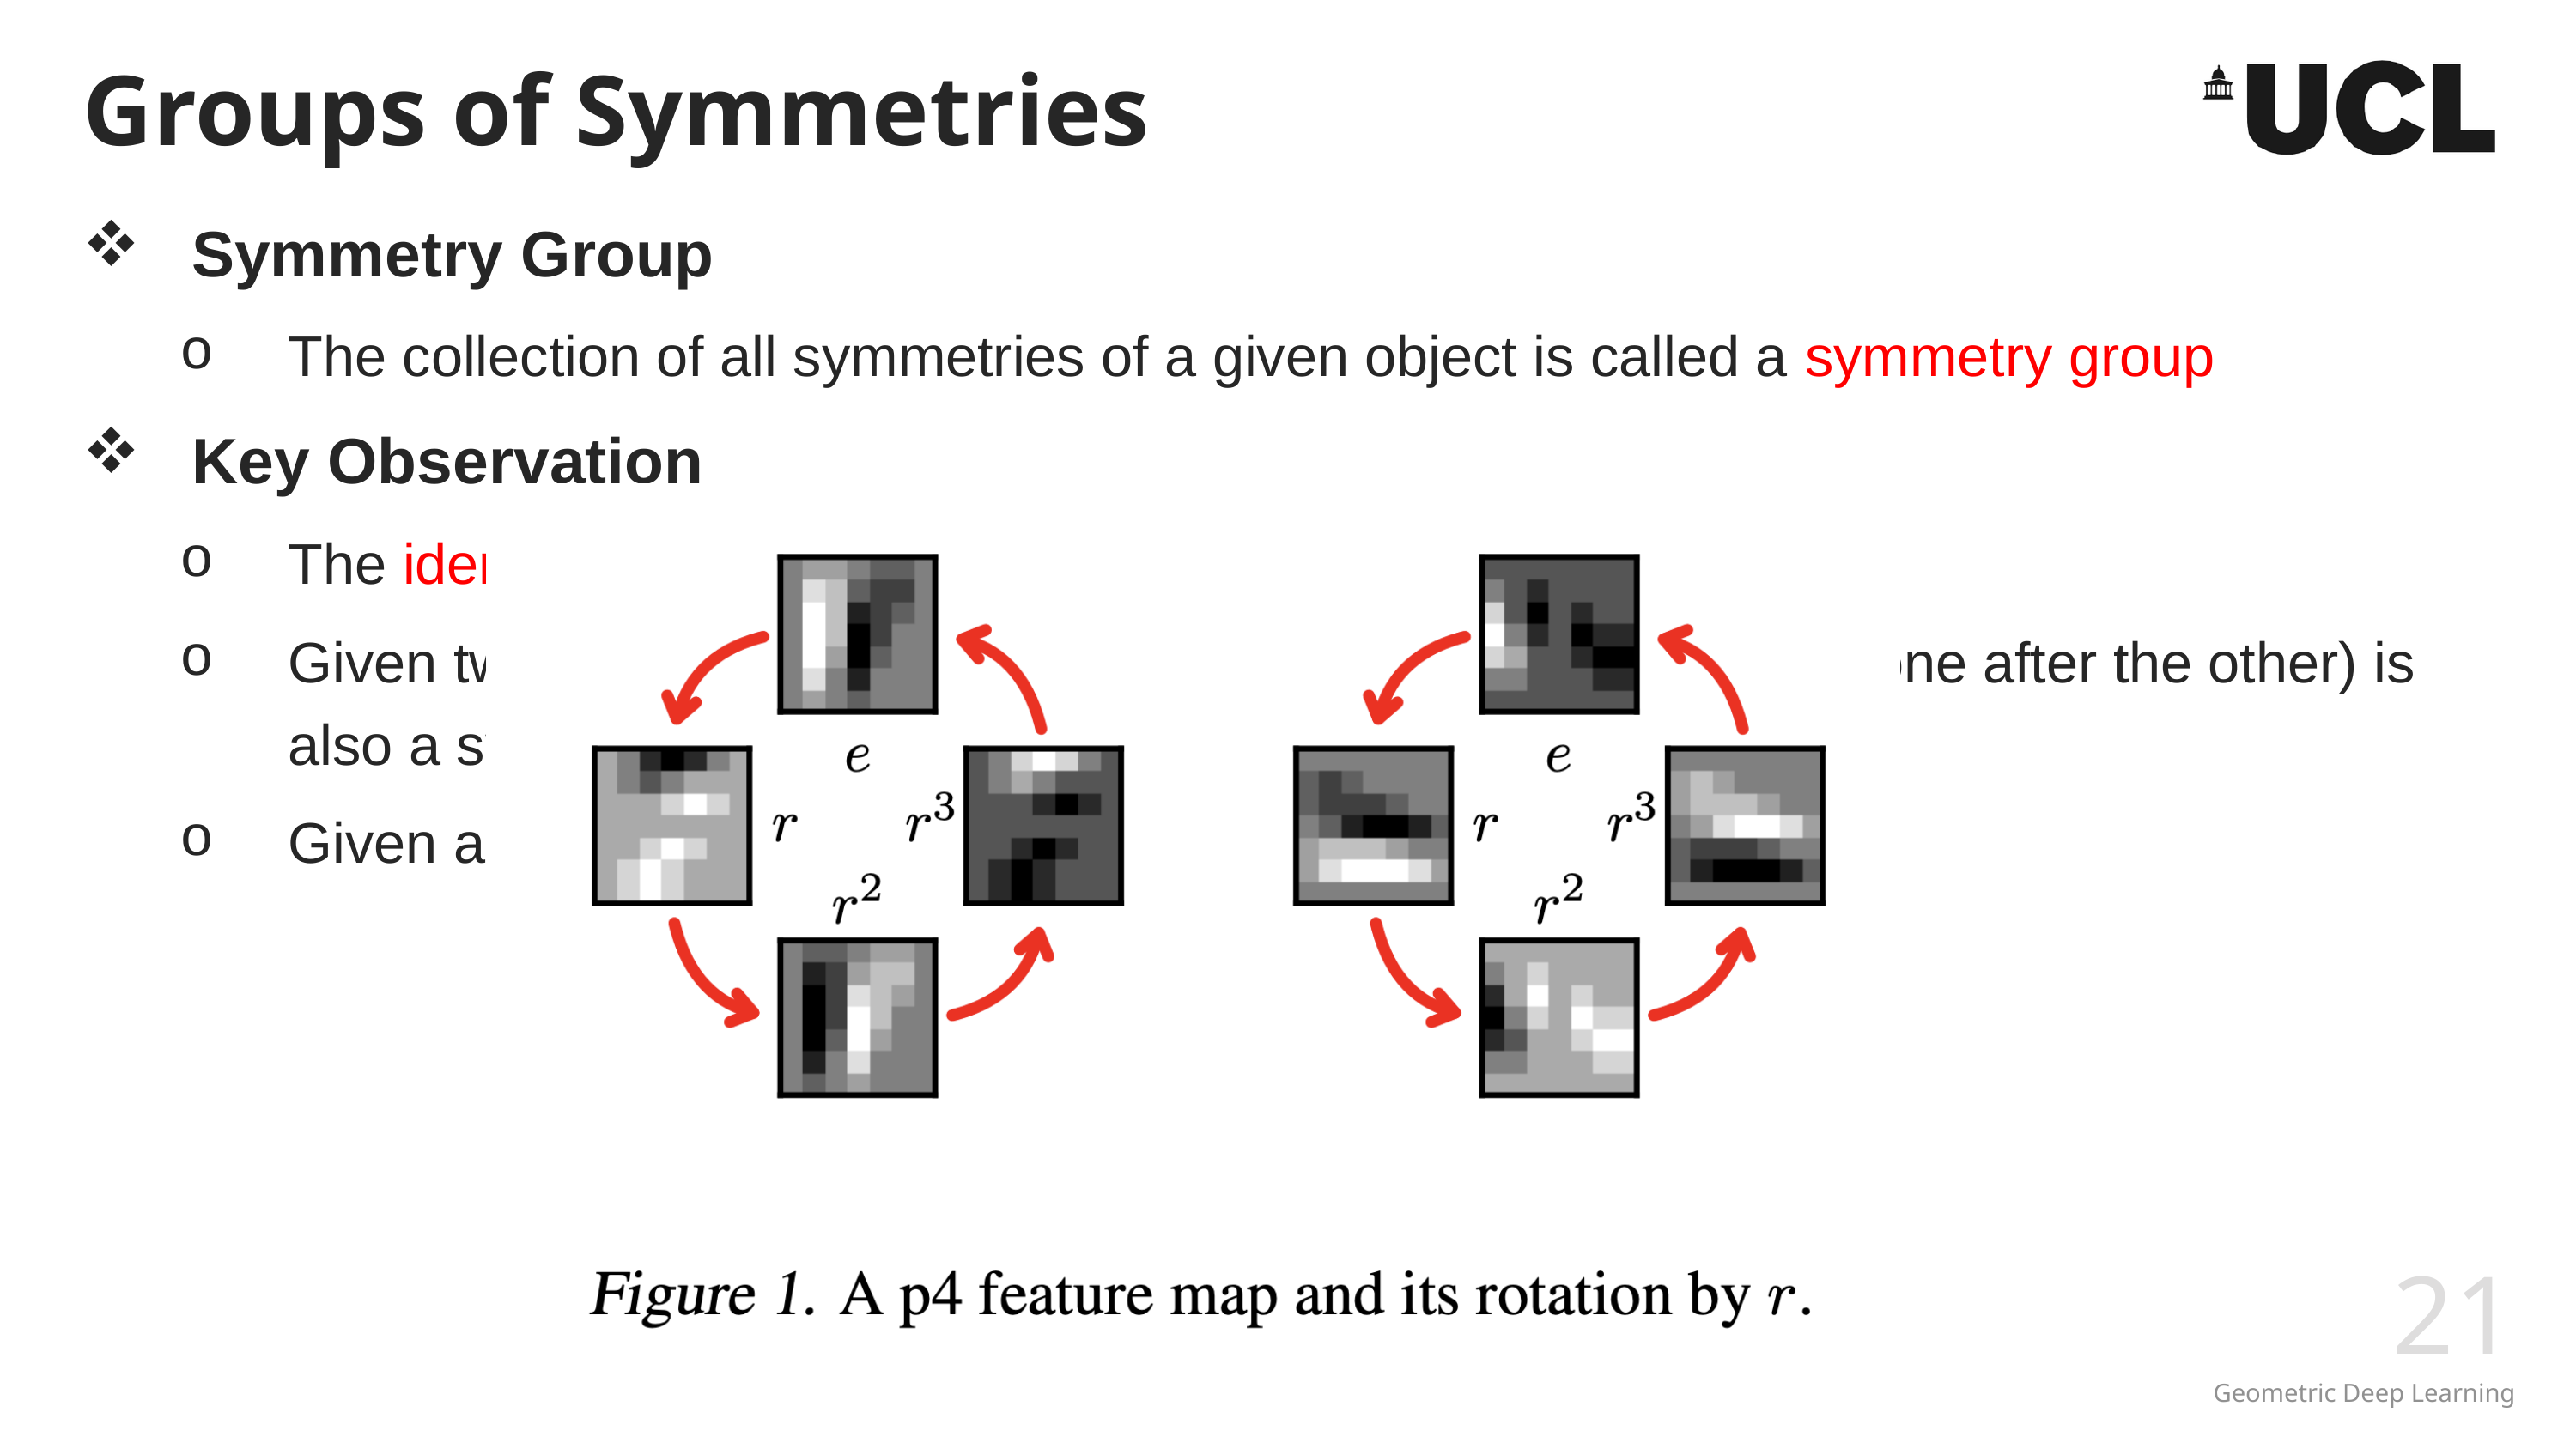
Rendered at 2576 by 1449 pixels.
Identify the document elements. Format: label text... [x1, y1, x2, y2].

picture [2191, 39, 2506, 167]
text_box Symmetry Group The collection of all symmetries of a given object is called a symmetry group Key Observation The identity transformation is always a symmetry Given two symmetry transformations, their composition (doing one after the other) is also a symmetry Given any symmetry, its inverse is also a symmetry [70, 191, 2483, 882]
title Groups of Symmetries [70, 19, 1693, 173]
picture [486, 483, 1900, 1356]
slide_number 21 [2146, 1257, 2529, 1354]
footer Geometric Deep Learning [1573, 1354, 2529, 1432]
